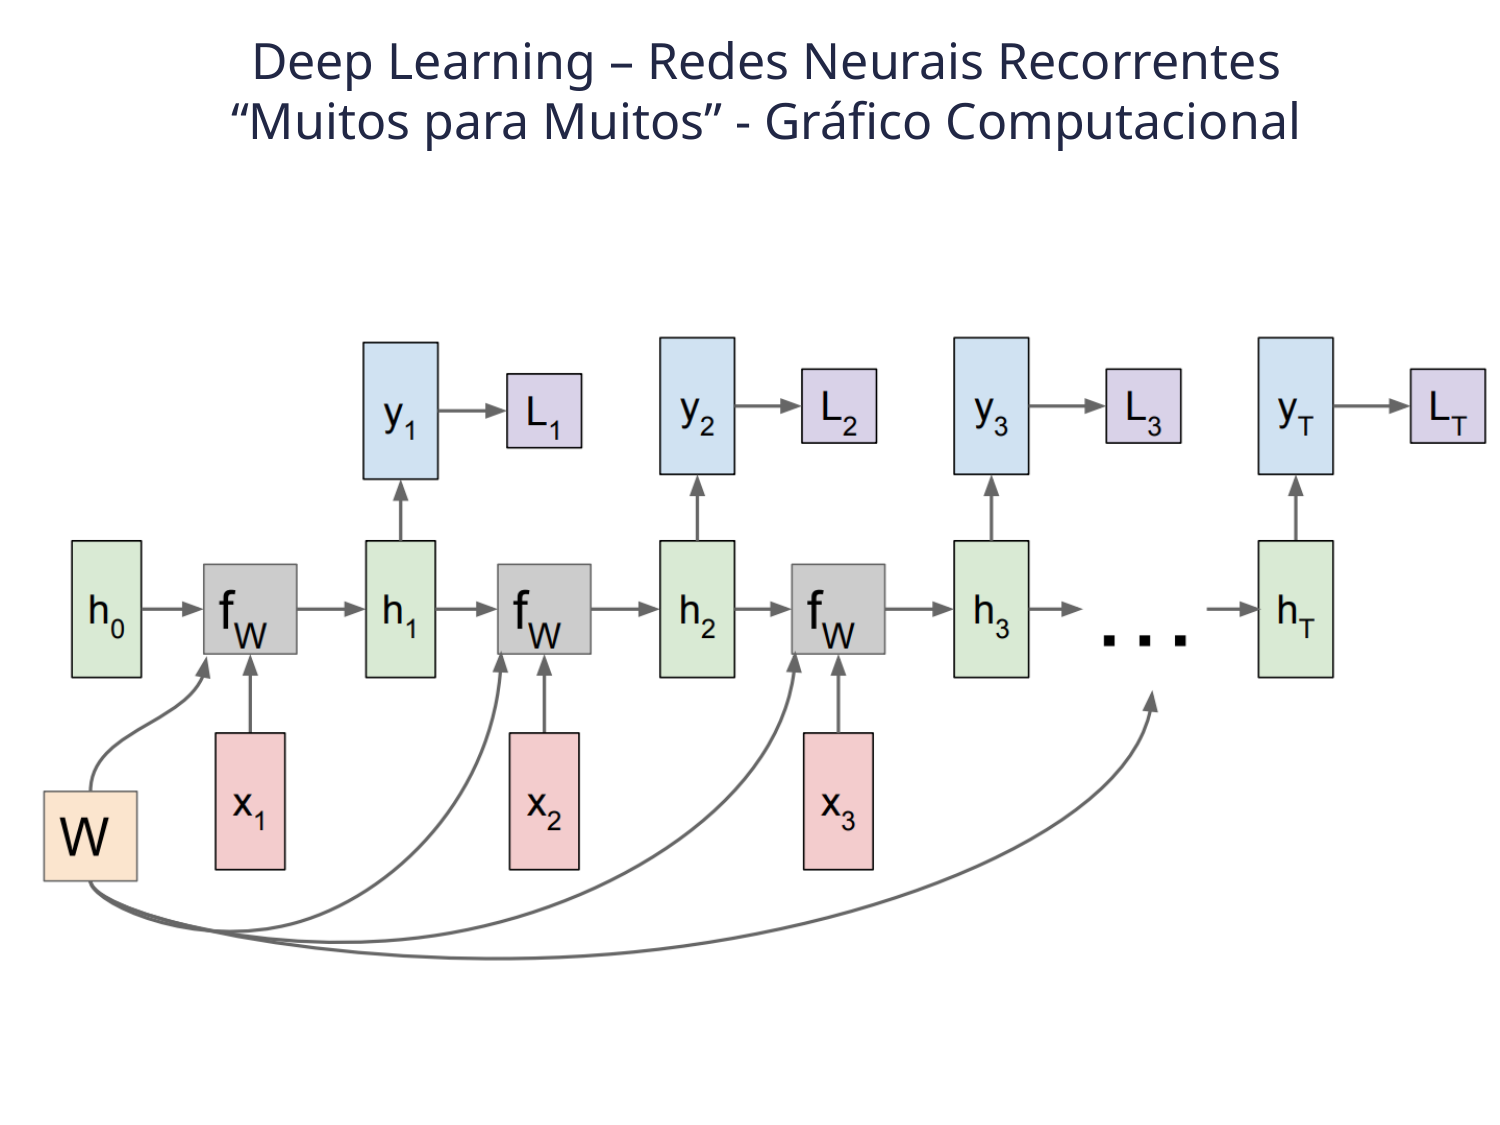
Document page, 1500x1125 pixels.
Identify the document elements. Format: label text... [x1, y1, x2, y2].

picture [26, 302, 1500, 968]
title Deep Learning – Redes Neurais Recorrentes “Muitos para Muitos” - Gráfico Computacional [187, 81, 1346, 166]
